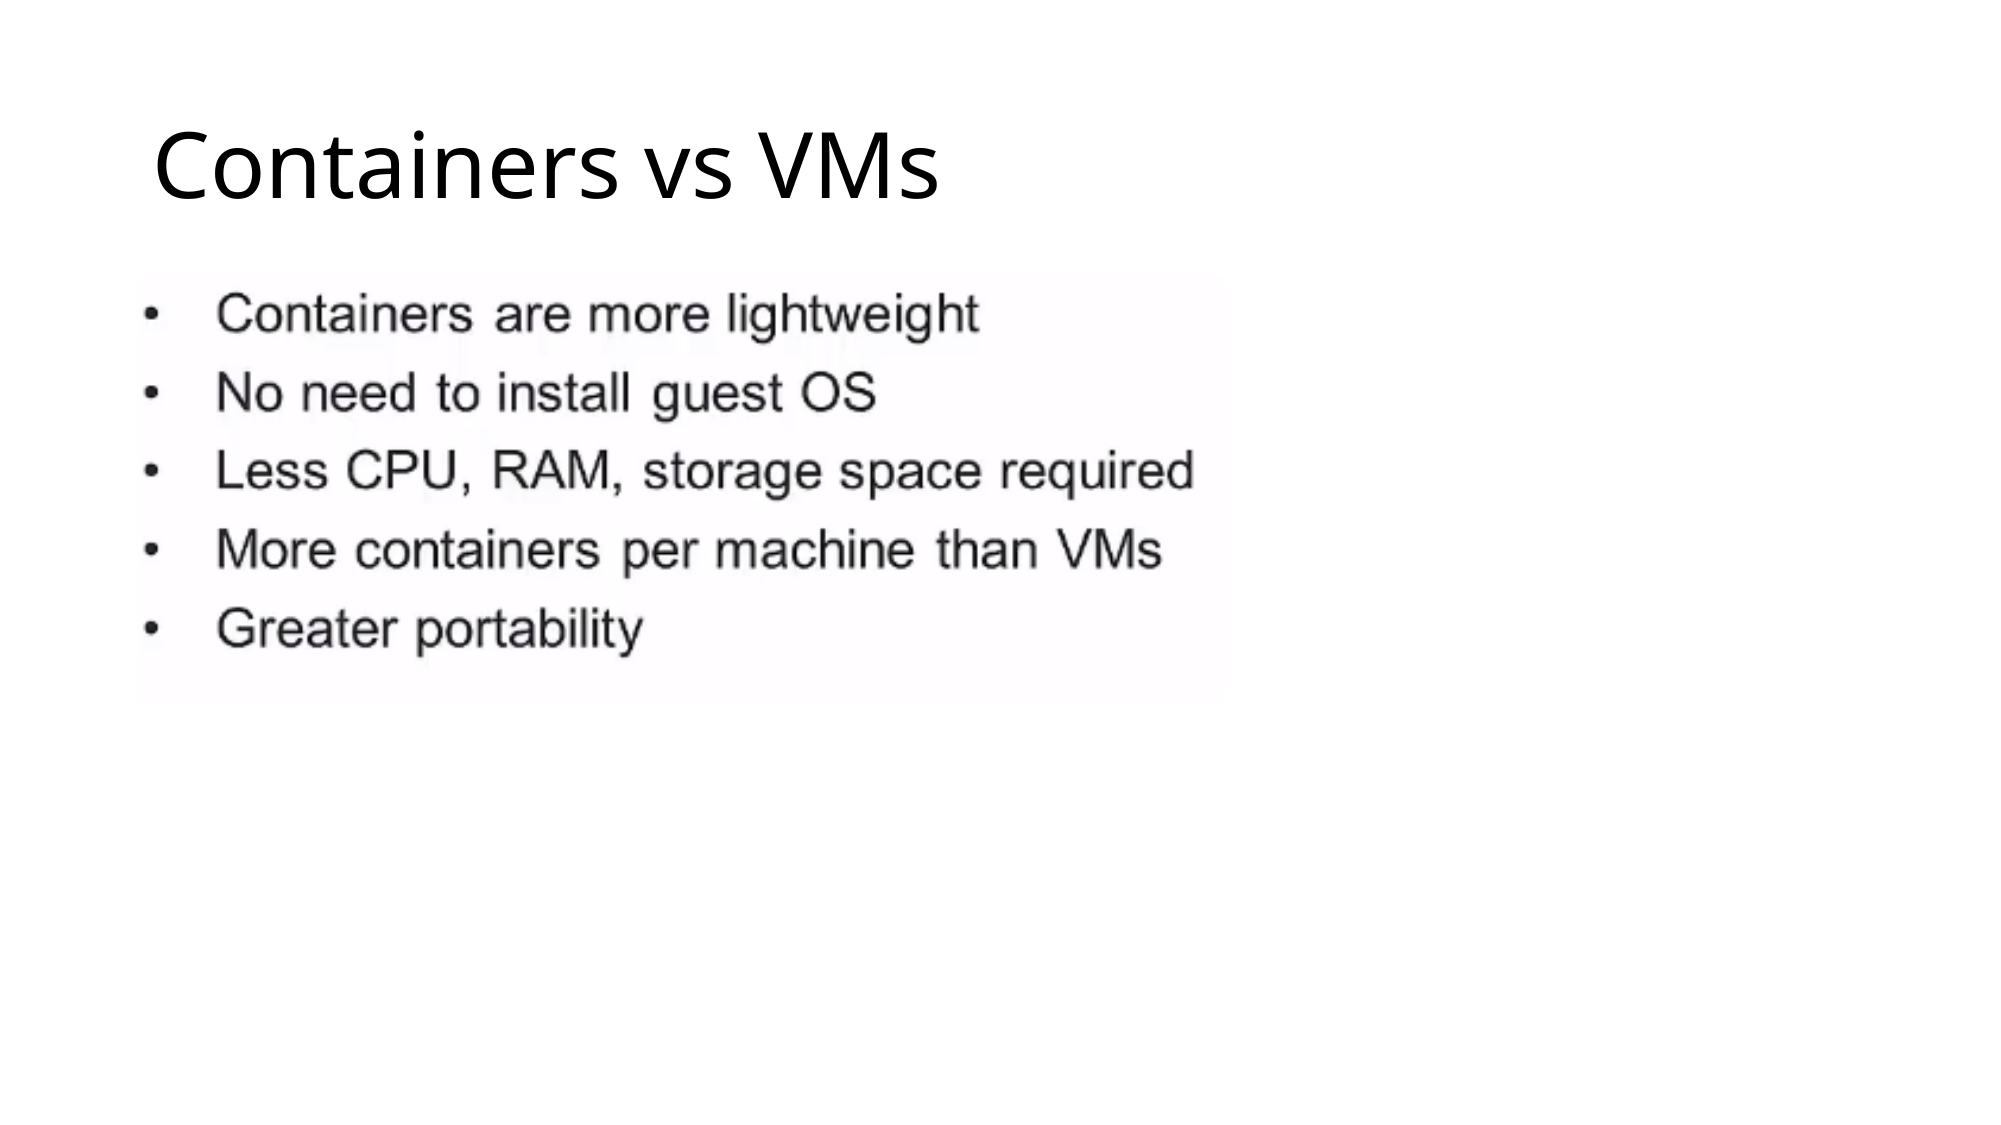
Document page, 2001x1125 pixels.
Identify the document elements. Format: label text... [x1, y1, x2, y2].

title Containers vs VMs [137, 59, 1863, 278]
picture [137, 277, 1225, 703]
